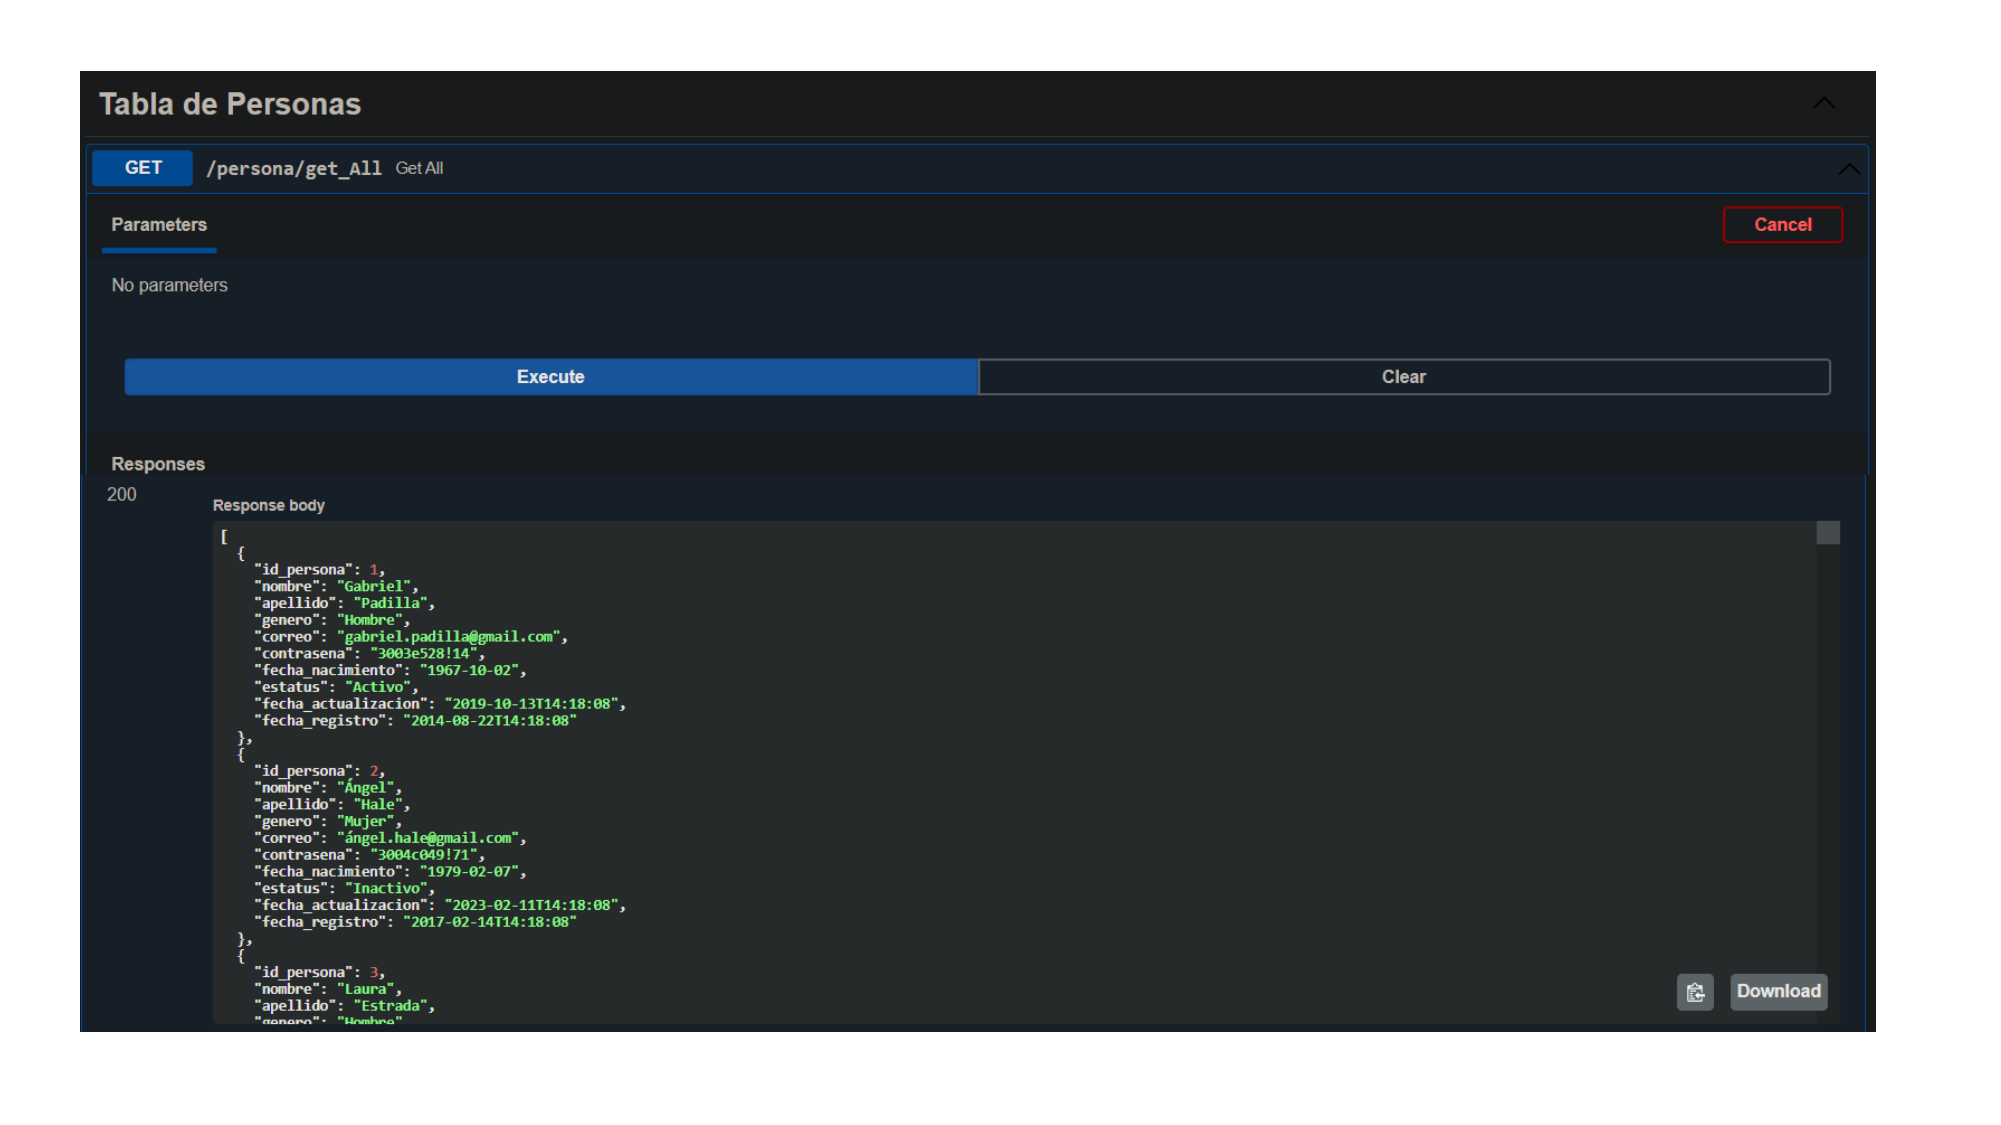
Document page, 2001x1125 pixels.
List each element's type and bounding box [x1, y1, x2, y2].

picture [80, 71, 1876, 1033]
